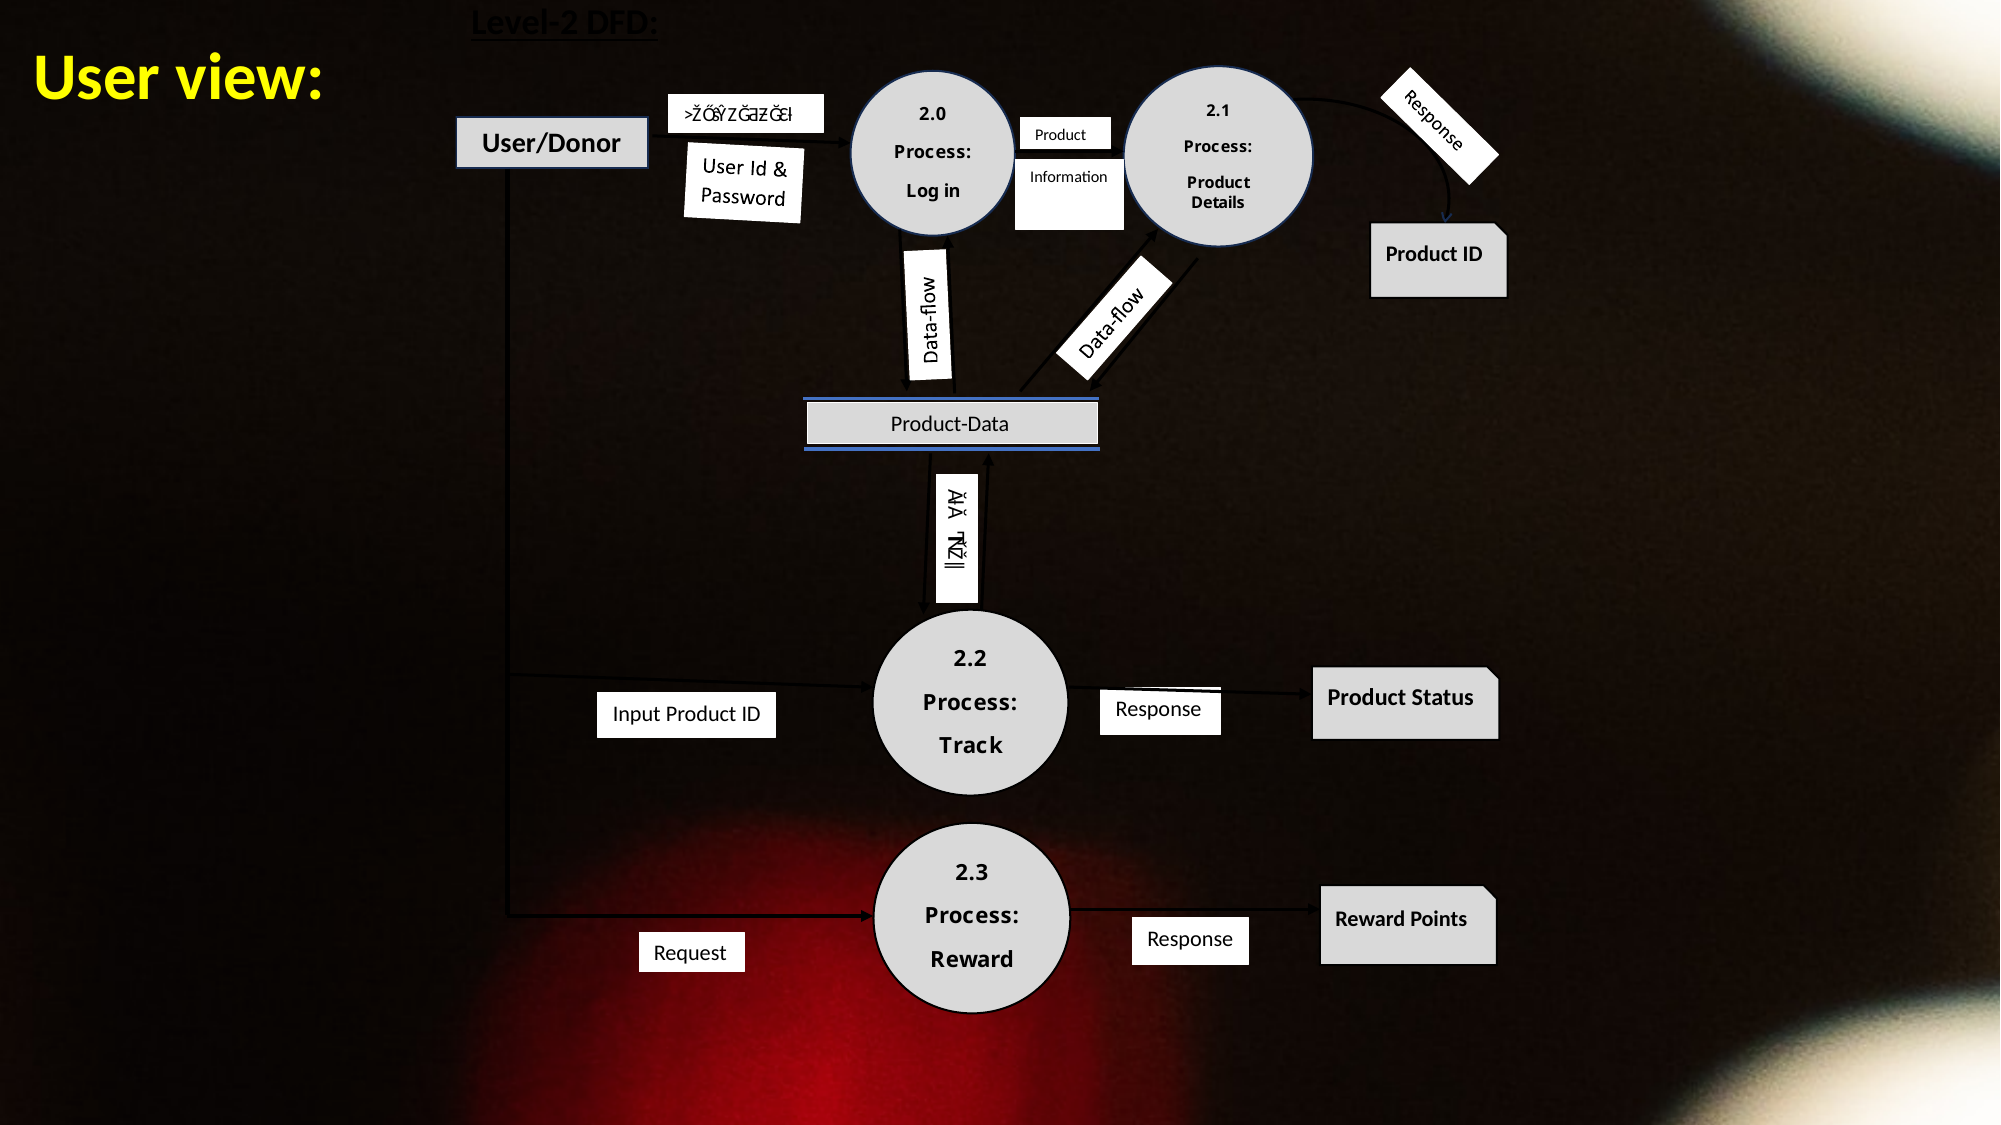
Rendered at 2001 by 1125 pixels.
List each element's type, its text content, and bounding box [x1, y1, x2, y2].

text_box User view: [18, 25, 380, 120]
picture [0, 0, 2000, 1125]
